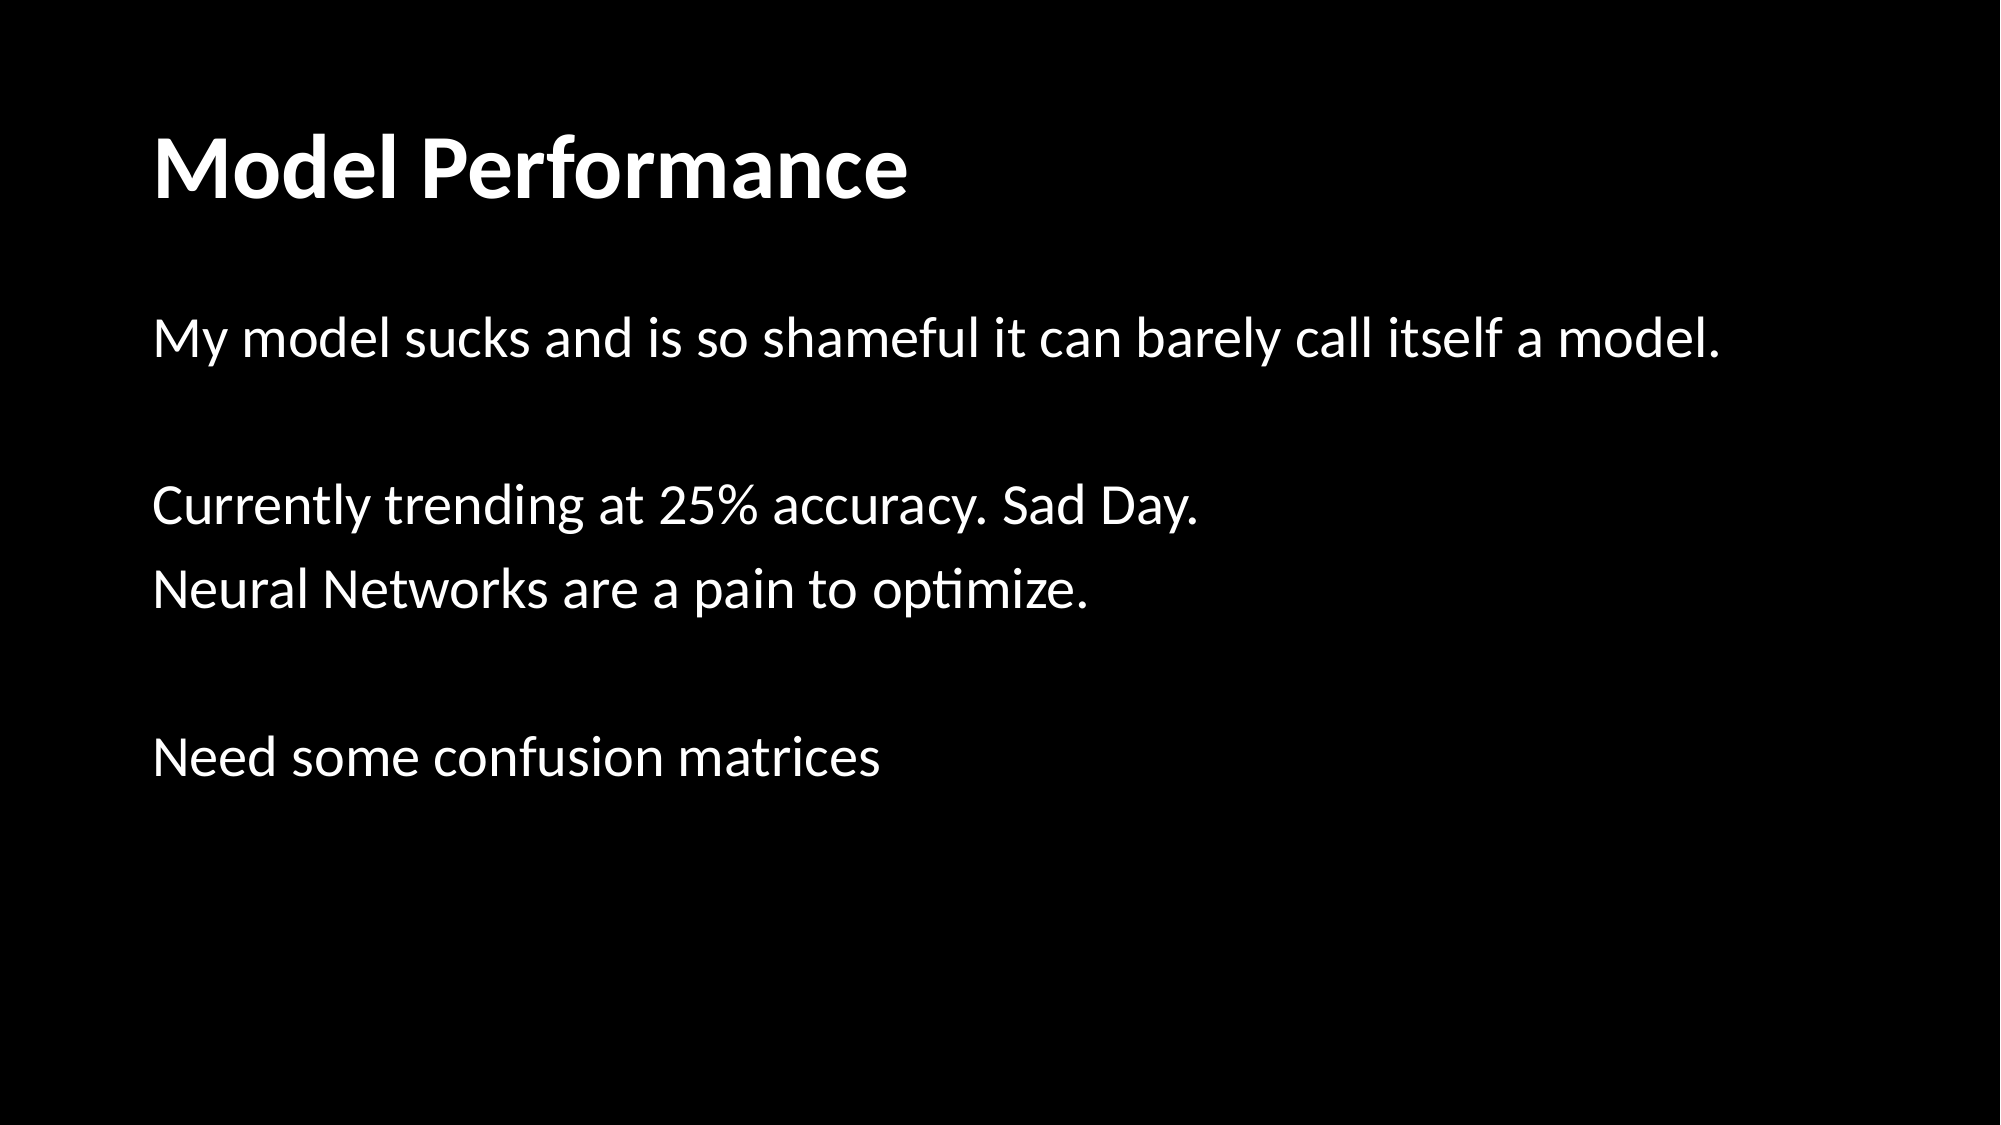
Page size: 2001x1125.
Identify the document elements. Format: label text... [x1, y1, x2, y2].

list My model sucks and is so shameful it can barely call itself a model. Currently trending at 25% accuracy. Sad Day. Neural Networks are a pain to optimize. Need some confusion matrices [137, 299, 1863, 1014]
title Model Performance [137, 59, 1863, 278]
